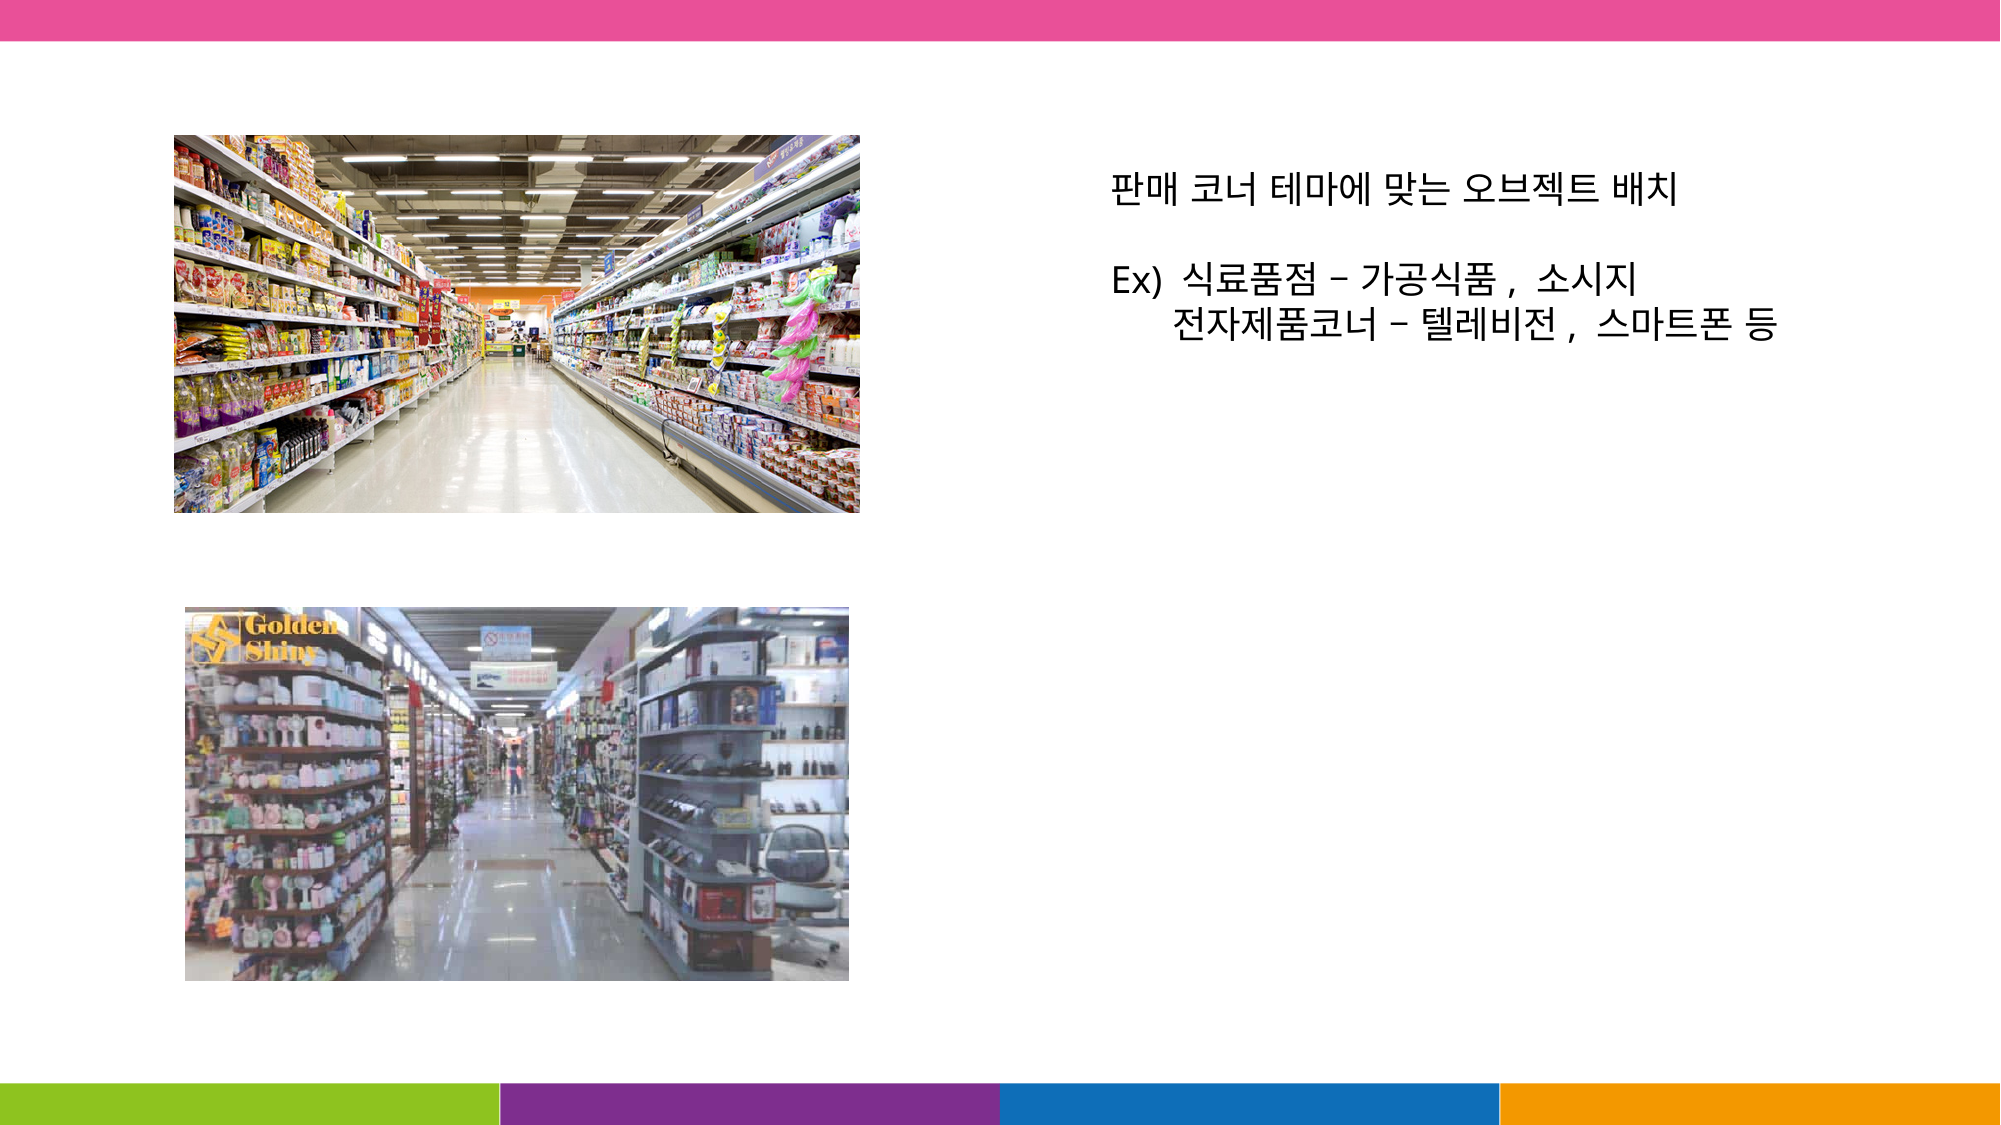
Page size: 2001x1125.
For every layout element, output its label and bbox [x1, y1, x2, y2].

text_box [0, 0, 2000, 1125]
picture [185, 607, 849, 981]
picture [174, 135, 860, 513]
